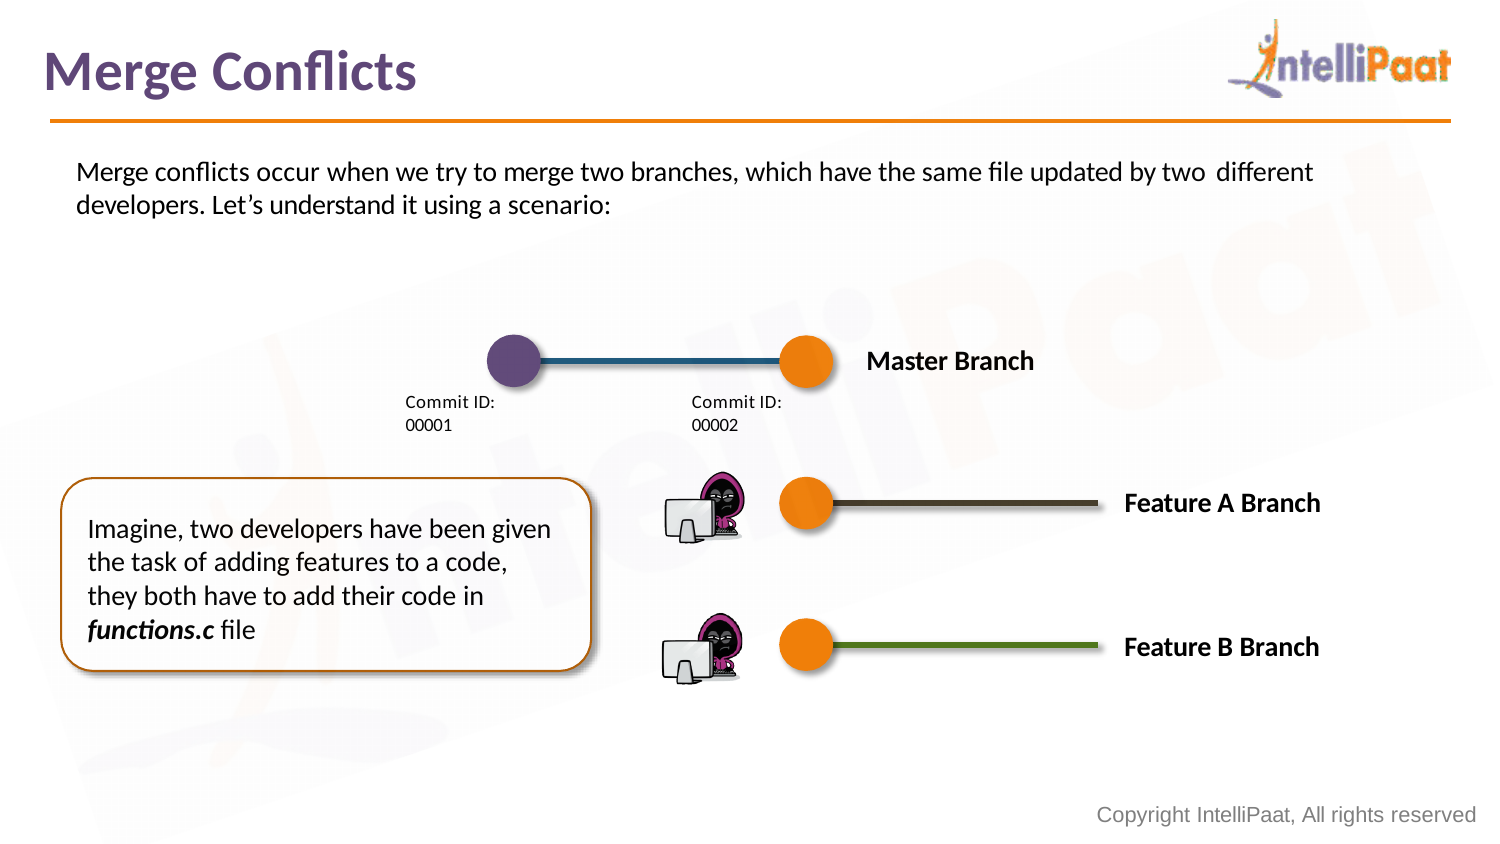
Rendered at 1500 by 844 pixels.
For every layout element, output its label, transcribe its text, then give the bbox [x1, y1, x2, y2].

text_box [0, 0, 1494, 844]
footer Copyright IntelliPaat, All rights reserved [1094, 801, 1485, 844]
